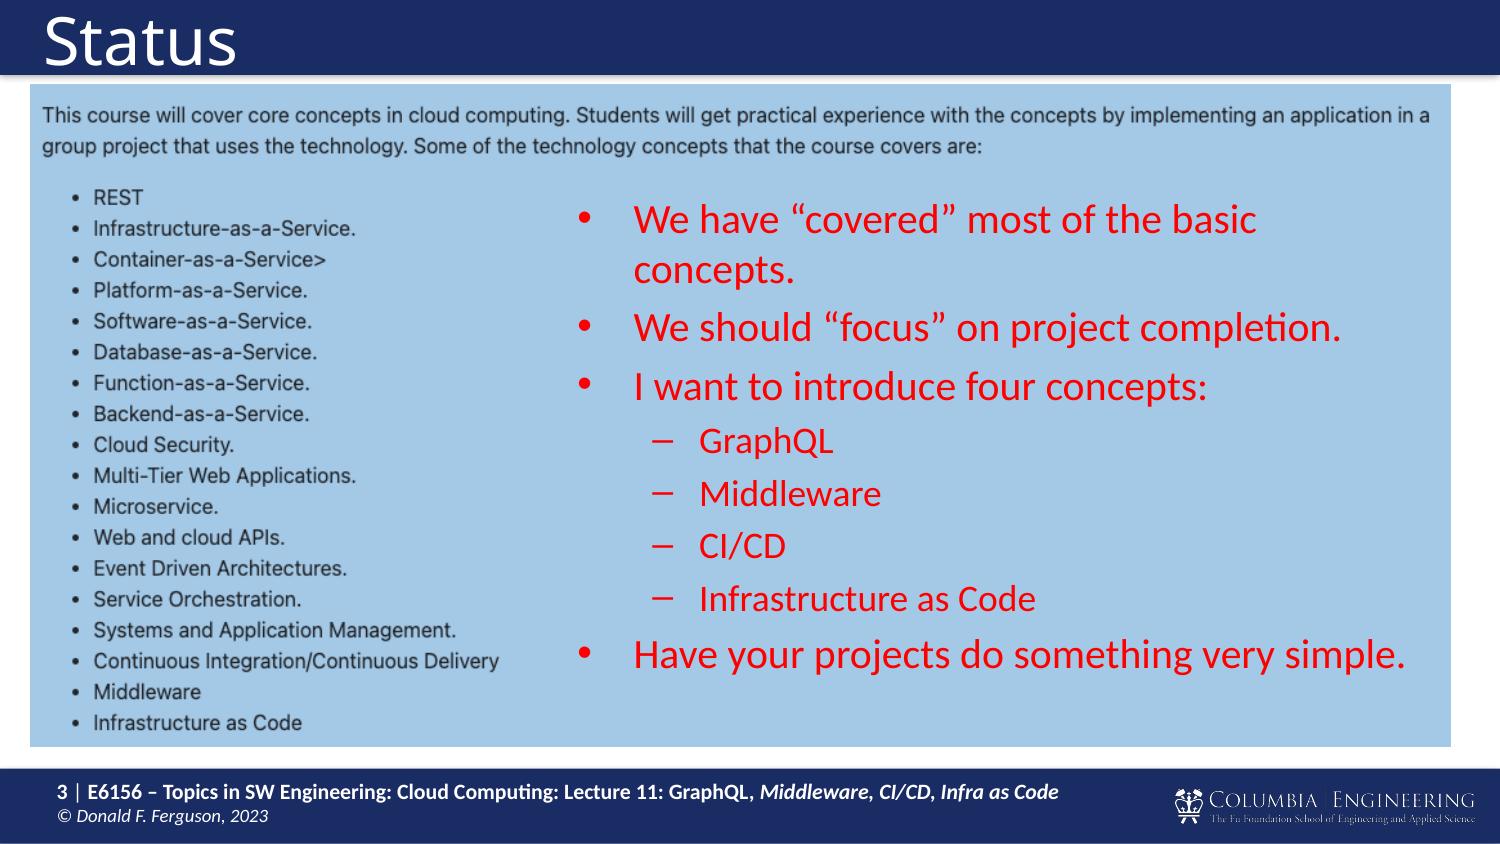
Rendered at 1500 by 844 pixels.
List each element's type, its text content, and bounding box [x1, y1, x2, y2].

title Status [28, 0, 1450, 73]
picture [30, 84, 1452, 748]
